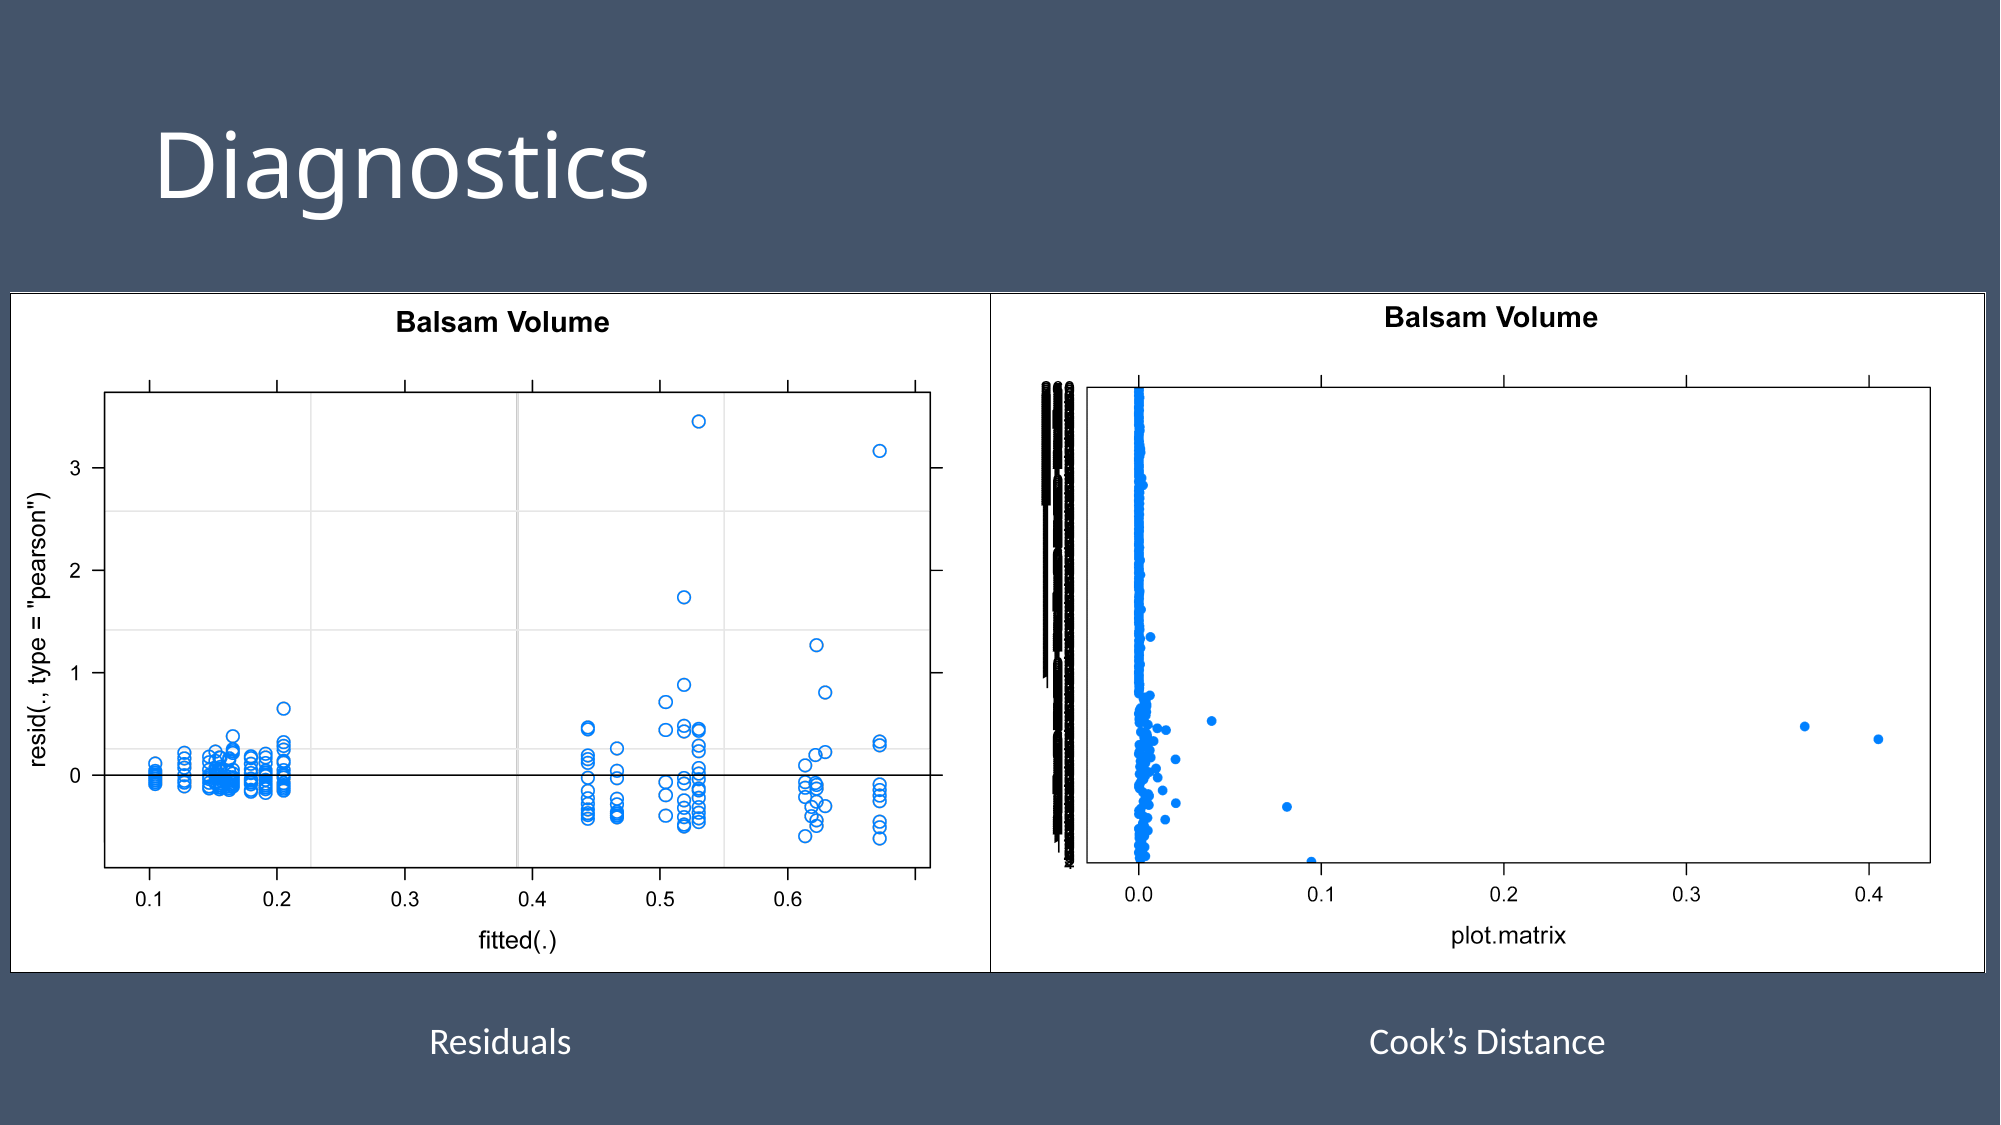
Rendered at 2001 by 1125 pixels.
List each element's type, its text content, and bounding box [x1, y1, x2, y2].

picture [10, 292, 1985, 973]
title Diagnostics [137, 59, 1863, 278]
text_box Residuals [147, 1009, 854, 1070]
text_box Cook’s Distance [1134, 1009, 1841, 1070]
